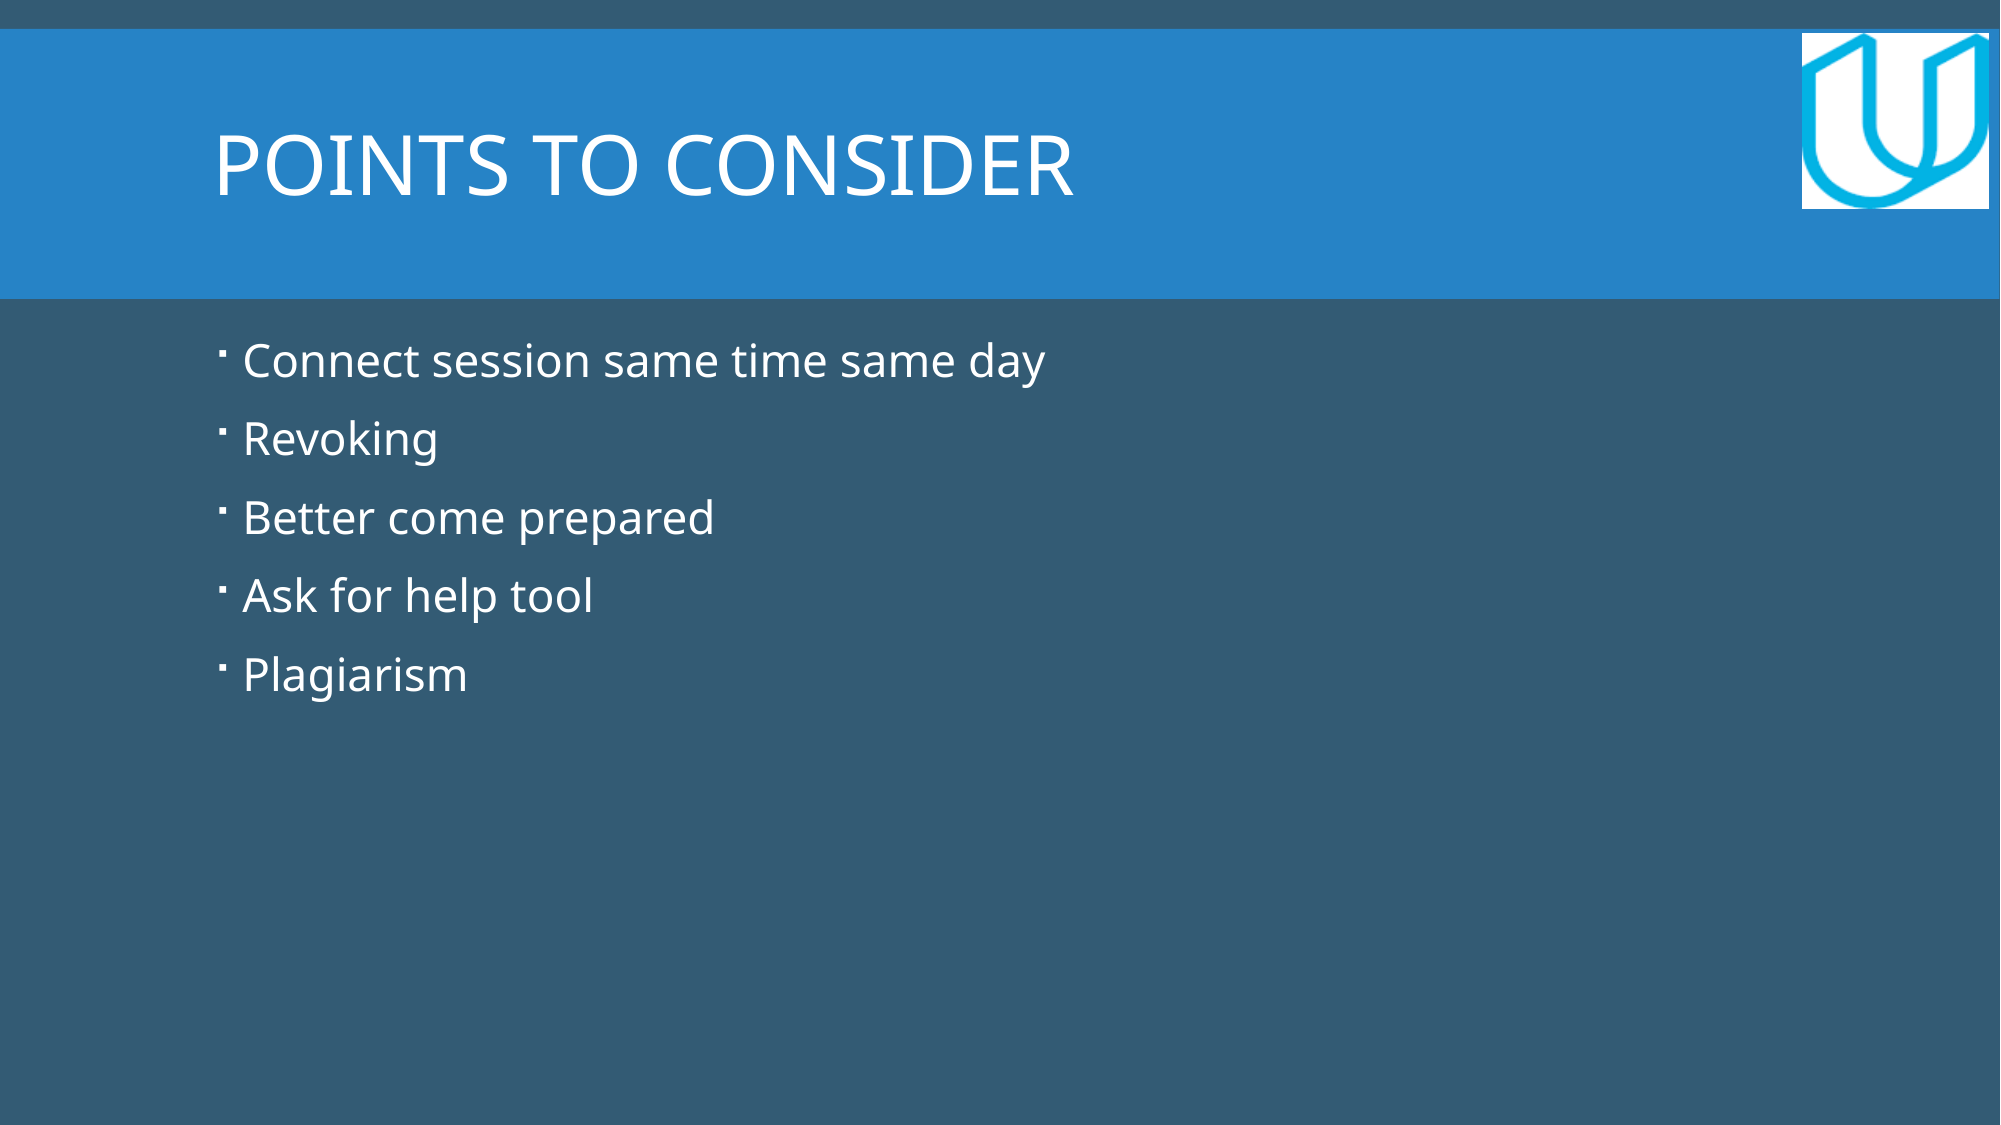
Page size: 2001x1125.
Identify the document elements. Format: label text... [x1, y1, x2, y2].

picture [1816, 47, 1912, 197]
title Points to consider [197, 46, 1803, 295]
picture [1933, 47, 1974, 167]
picture [1745, 27, 2000, 210]
list Connect session same time same day Revoking Better come prepared Ask for help tool Plagiarism [197, 329, 1803, 1020]
